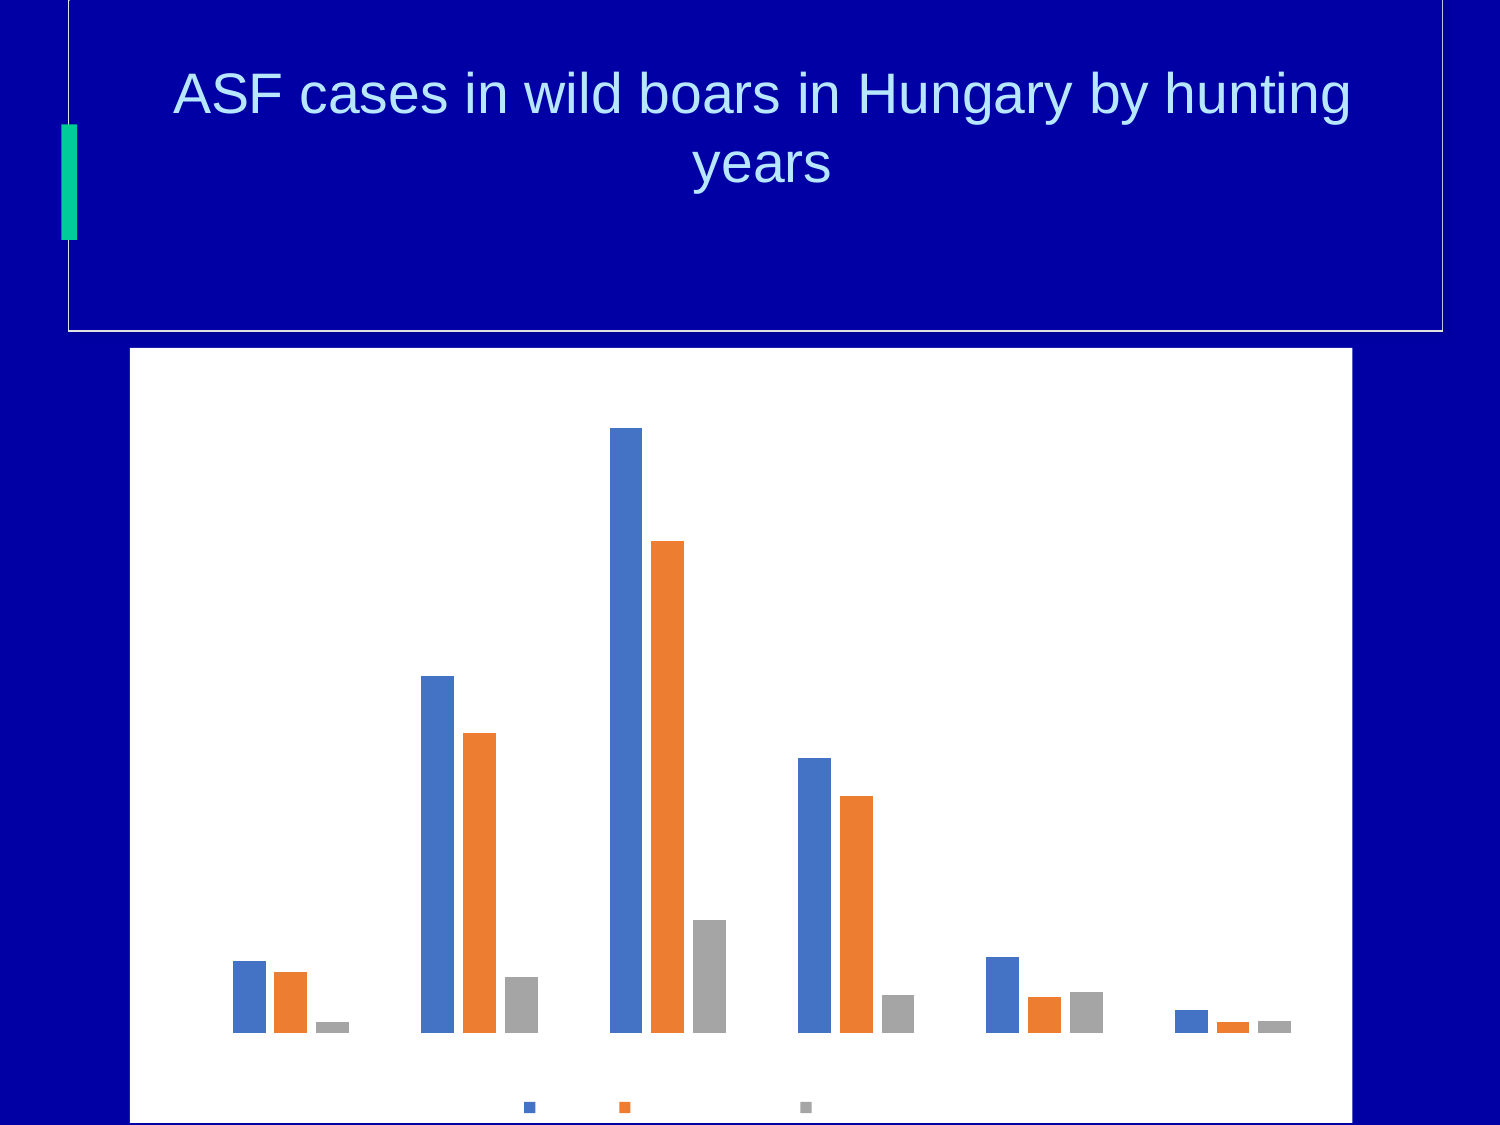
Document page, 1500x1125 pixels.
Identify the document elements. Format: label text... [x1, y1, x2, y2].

text_box [60, 123, 78, 241]
text_box [0, 0, 1500, 1125]
text_box [69, 0, 1443, 331]
title ASF cases in wild boars in Hungary by hunting years [137, 48, 1389, 203]
chart [129, 347, 1353, 1123]
